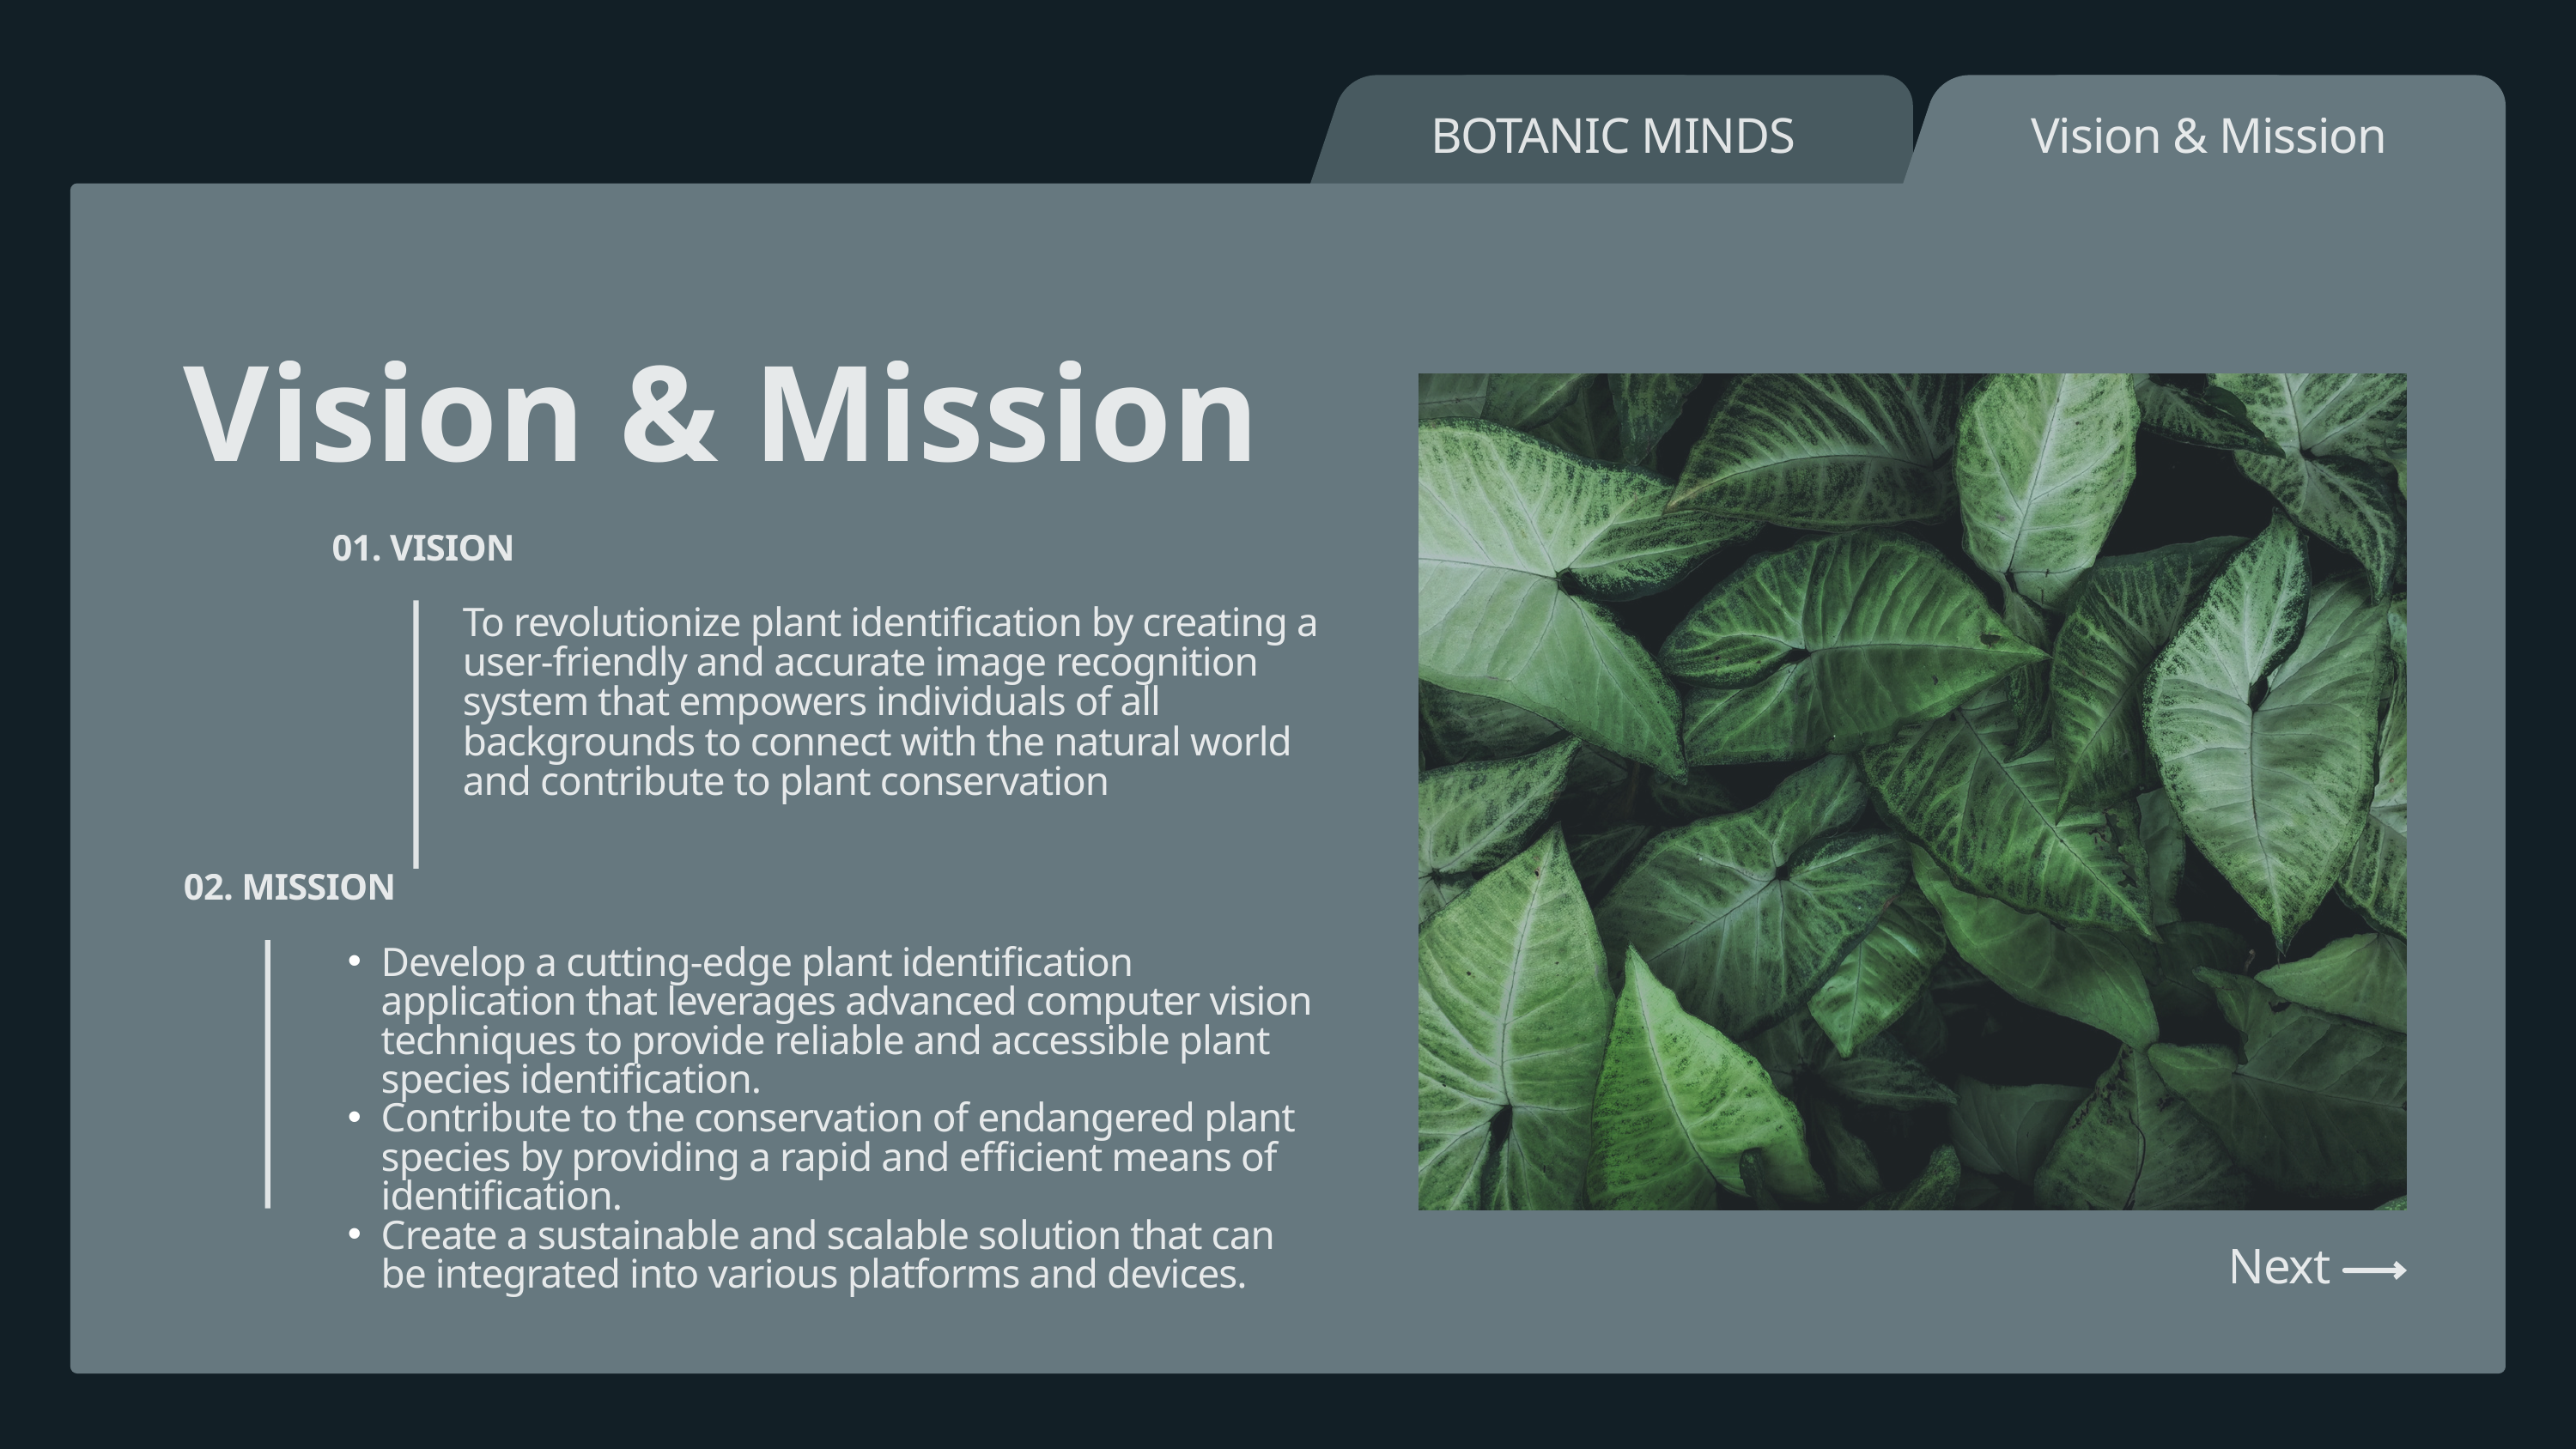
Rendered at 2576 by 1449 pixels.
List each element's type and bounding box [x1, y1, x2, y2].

text_box [1237, 75, 1828, 179]
text_box [1830, 75, 2506, 510]
text_box [70, 183, 2506, 1374]
text_box [1419, 373, 2408, 1210]
